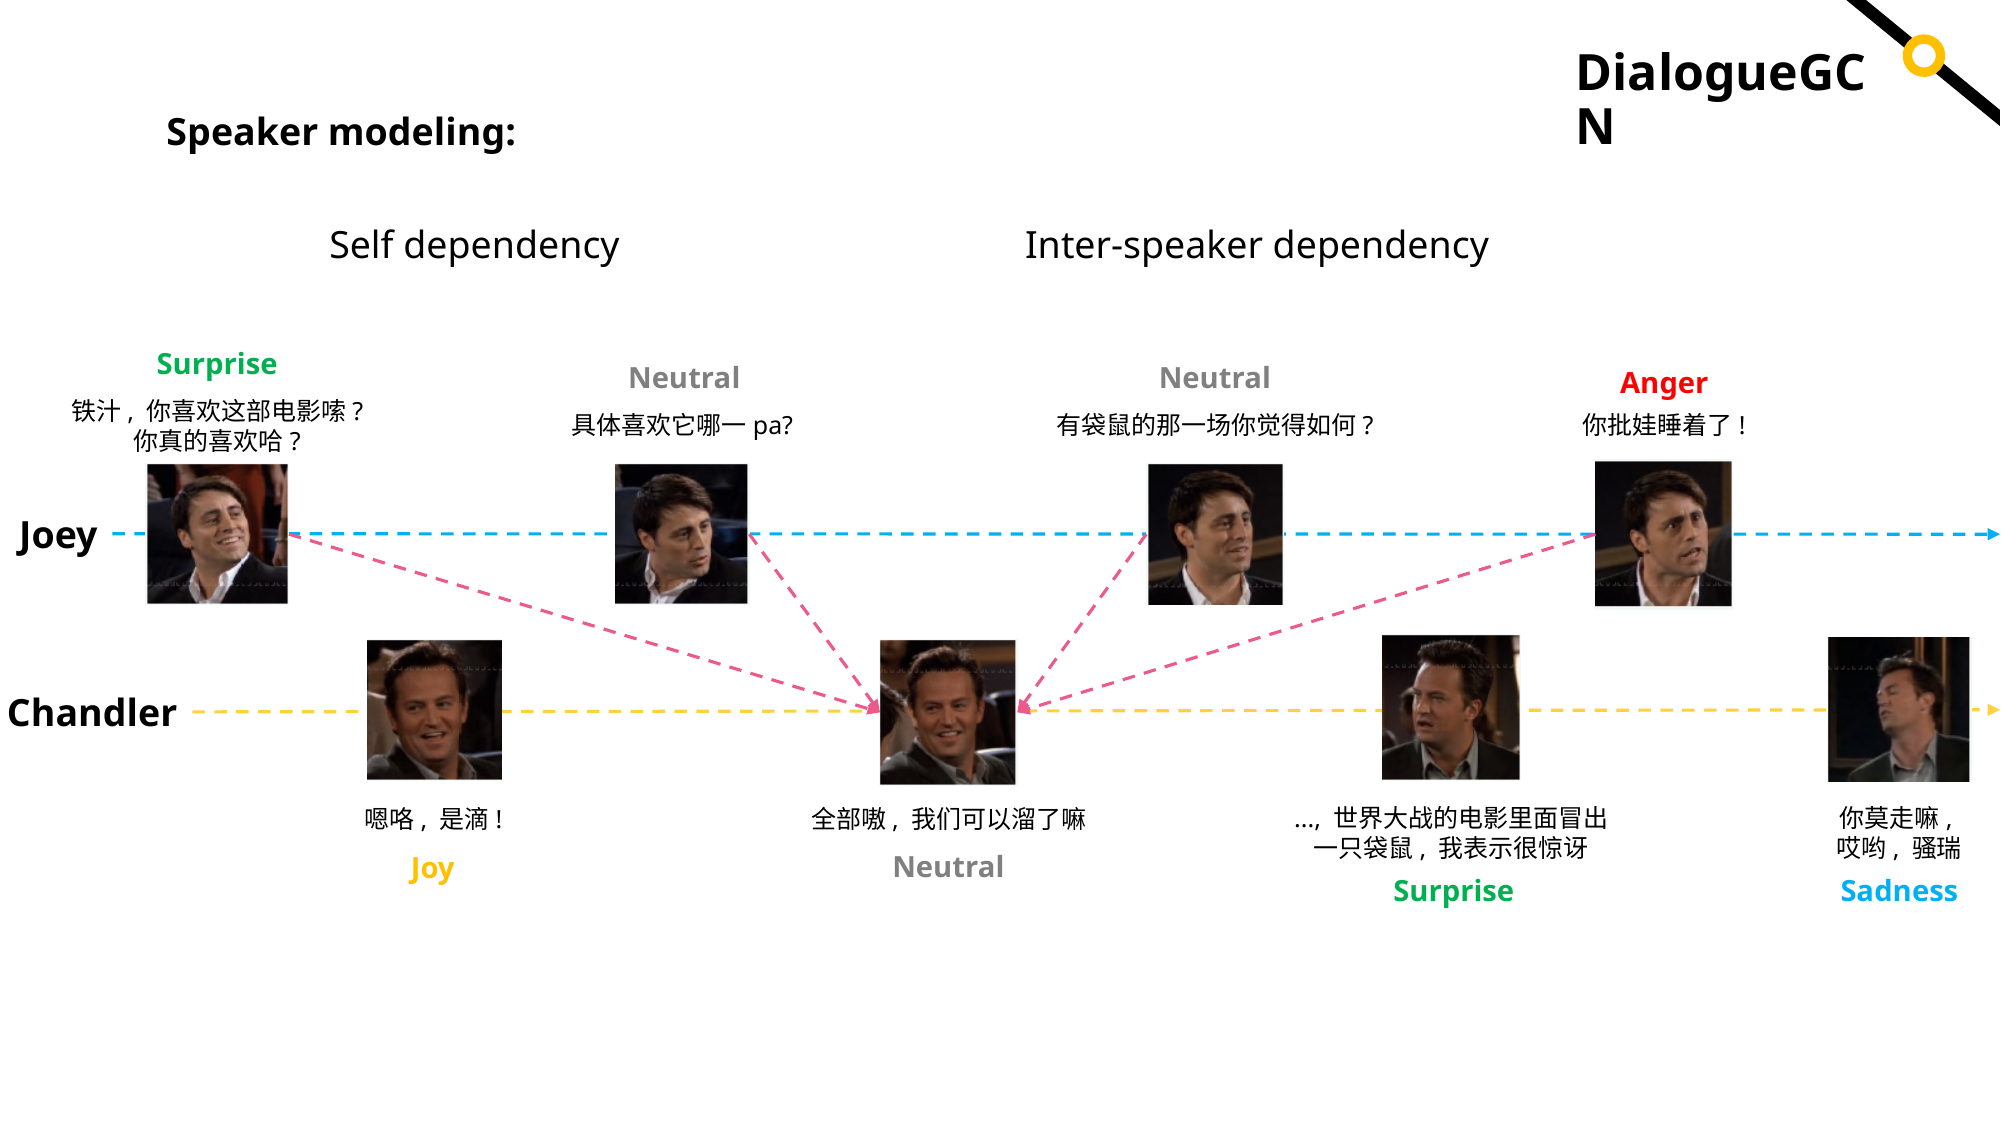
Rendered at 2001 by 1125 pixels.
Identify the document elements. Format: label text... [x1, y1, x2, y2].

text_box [1972, 709, 2000, 713]
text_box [63, 337, 371, 605]
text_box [288, 534, 749, 713]
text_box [1017, 534, 1596, 713]
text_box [1042, 351, 1388, 534]
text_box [1827, 637, 1972, 916]
text_box Self dependency [314, 213, 635, 274]
title DialogueGCN [1560, 45, 1915, 157]
text_box Speaker modeling: [151, 100, 532, 161]
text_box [1620, 709, 1827, 713]
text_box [749, 534, 880, 713]
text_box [559, 351, 806, 534]
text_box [1282, 634, 1620, 916]
text_box Inter-speaker dependency [1010, 213, 1505, 274]
text_box Chandler [0, 681, 193, 742]
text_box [184, 709, 288, 713]
text_box Joey [4, 503, 63, 564]
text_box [358, 713, 509, 893]
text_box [796, 639, 1101, 892]
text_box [1569, 357, 1759, 610]
